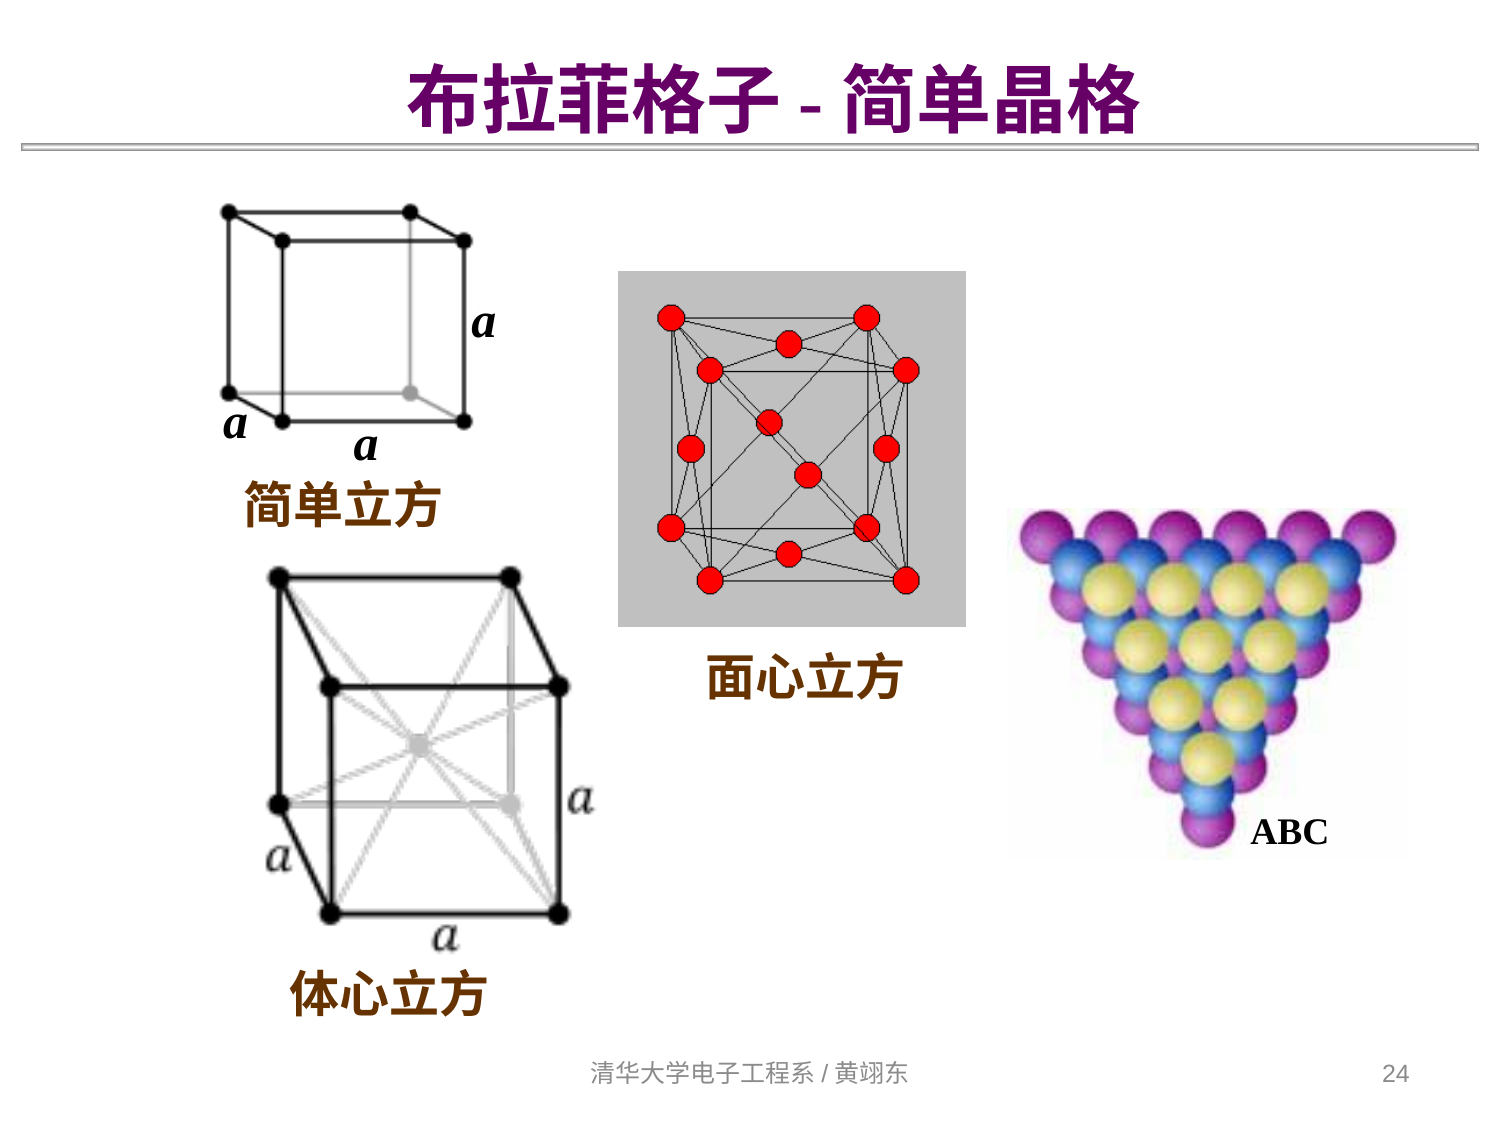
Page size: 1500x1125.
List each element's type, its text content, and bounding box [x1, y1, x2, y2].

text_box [1006, 508, 1409, 861]
text_box [21, 143, 1479, 151]
text_box 体心立方 [274, 968, 505, 1030]
text_box 面心立方 [691, 638, 921, 713]
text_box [205, 169, 513, 480]
picture [258, 558, 604, 961]
footer 清华大学电子工程系/黄翊东 [512, 1042, 988, 1103]
picture [618, 271, 967, 627]
slide_number 24 [1074, 1042, 1425, 1103]
text_box 布拉菲格子-简单晶格 [391, 44, 1157, 143]
text_box 简单立方 [229, 487, 459, 542]
